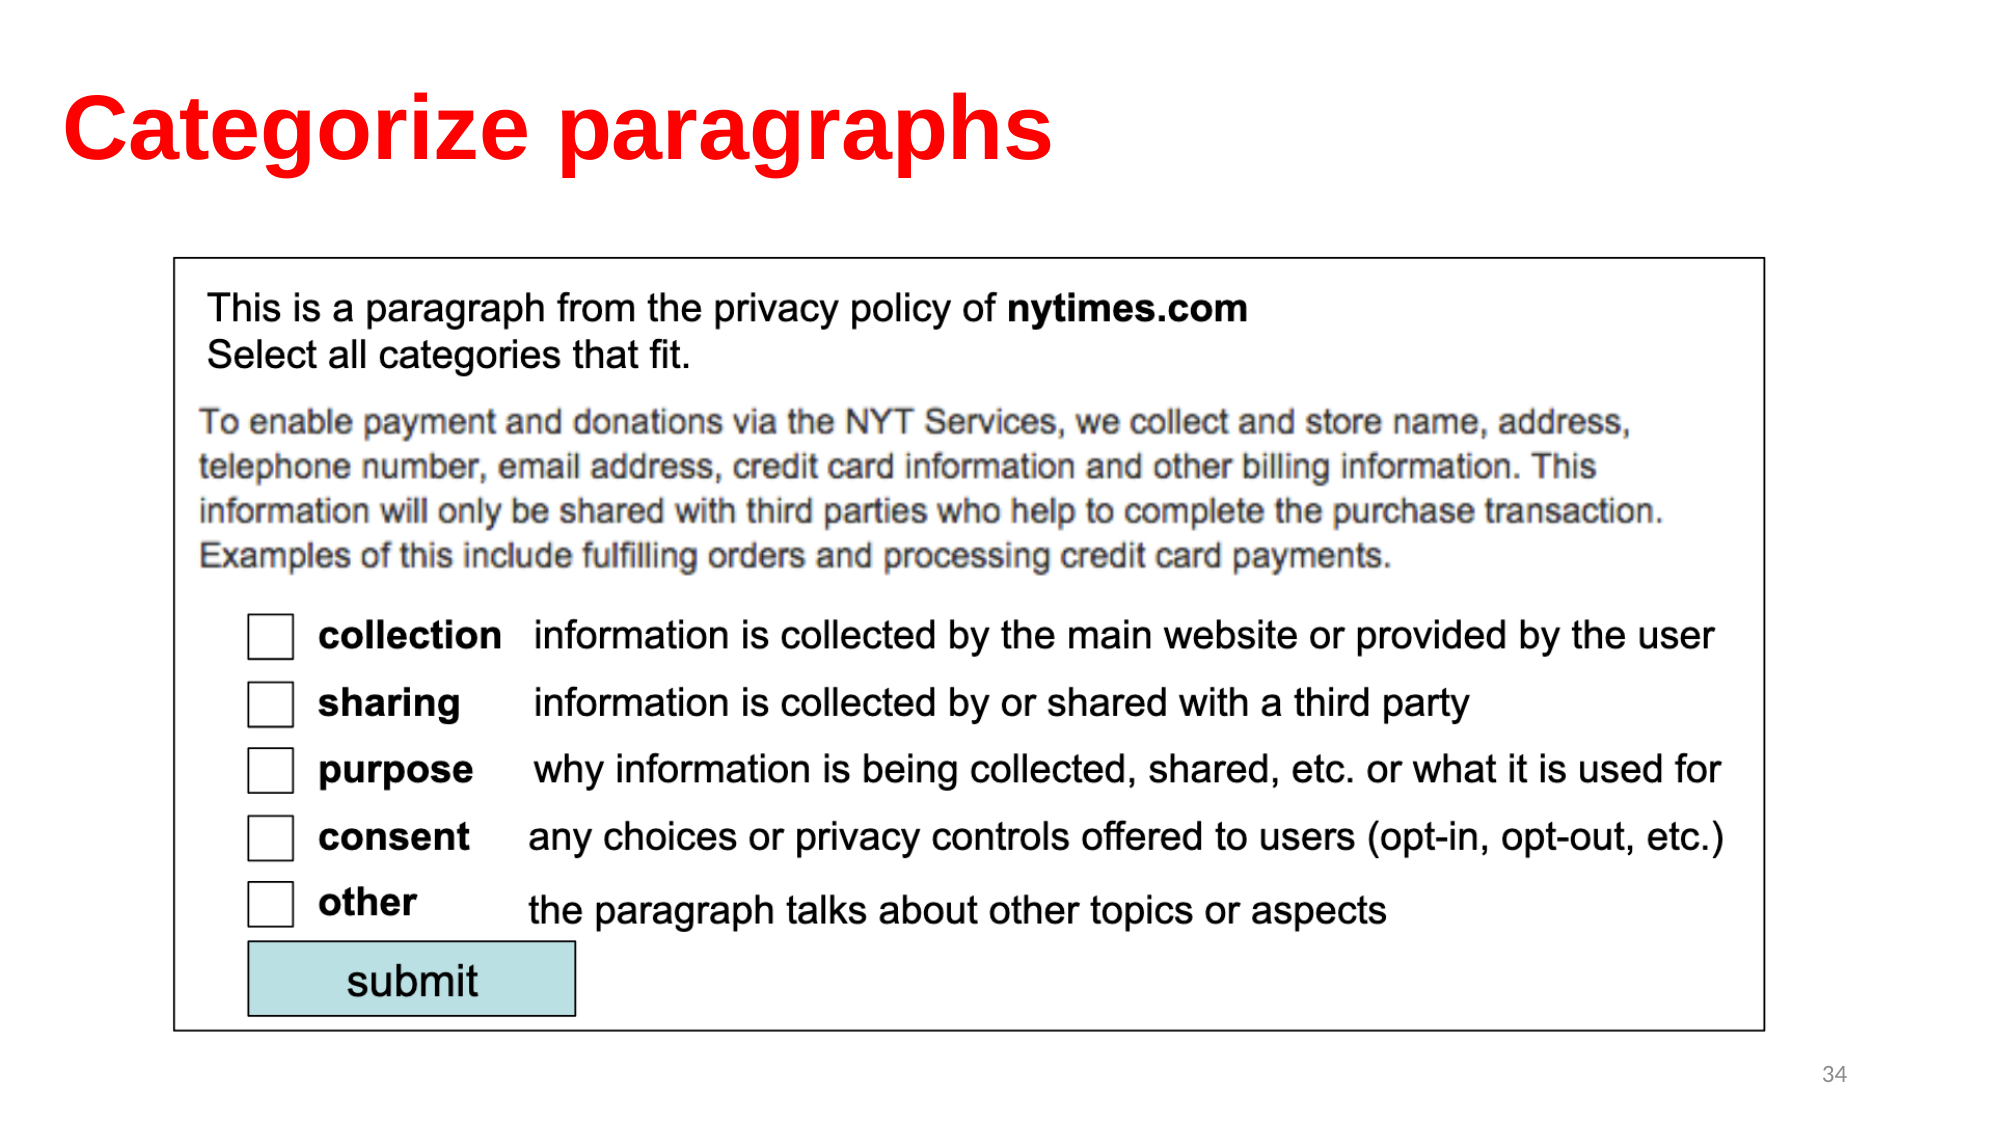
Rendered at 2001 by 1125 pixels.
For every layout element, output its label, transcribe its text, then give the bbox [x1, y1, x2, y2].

title Categorize paragraphs [47, 21, 1773, 239]
slide_number 34 [1412, 1042, 1863, 1103]
picture [140, 204, 1791, 1043]
